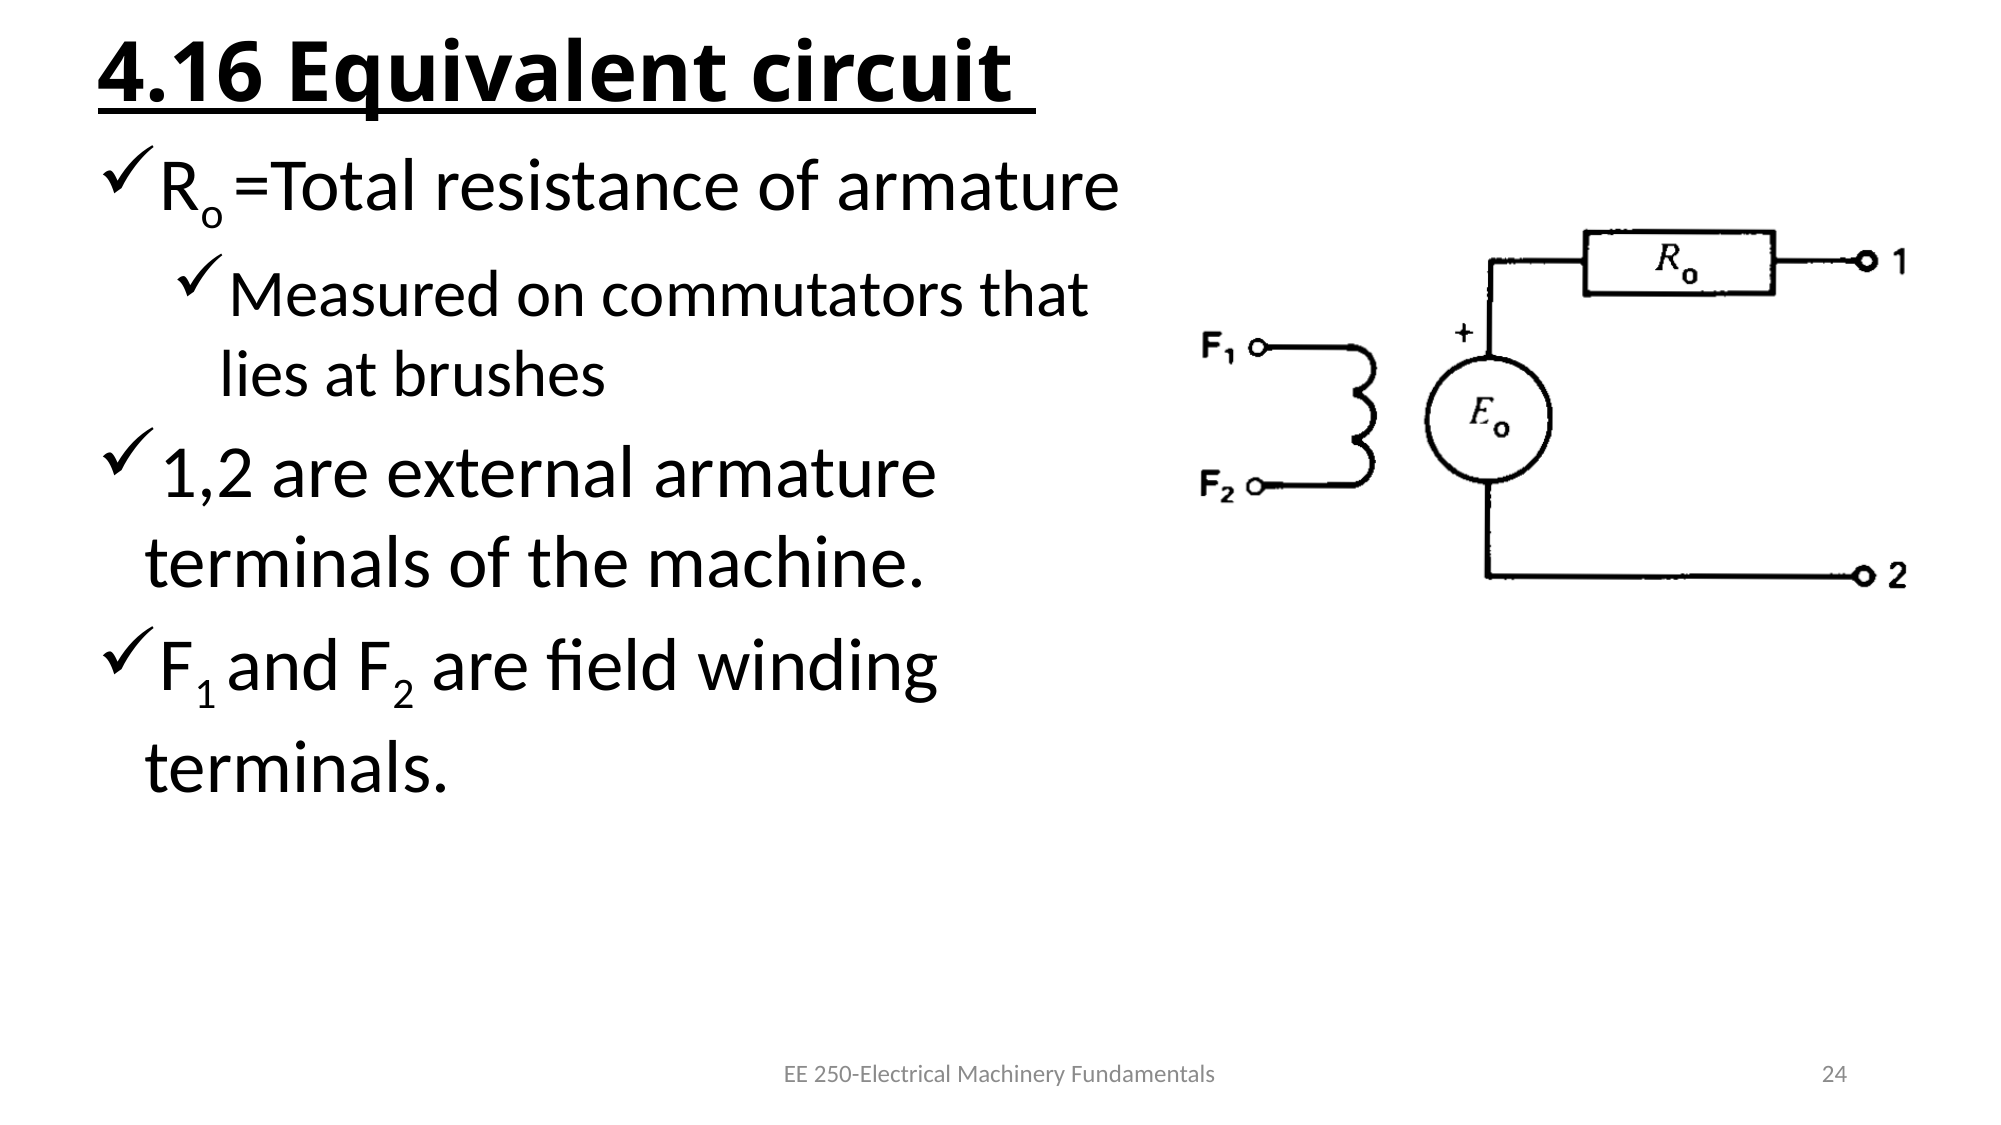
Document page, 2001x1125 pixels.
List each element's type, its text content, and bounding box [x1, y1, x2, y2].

slide_number 24 [1412, 1042, 1863, 1103]
list Ro =Total resistance of armature: Measured on commutators that lies at brushes 1,2 are external armature terminals of the machine. F1 and F2 are field winding terminals. [82, 127, 1200, 1125]
title 4.16 Equivalent circuit [82, 29, 1093, 127]
footer EE 250-Electrical Machinery Fundamentals [662, 1042, 1338, 1103]
picture [1122, 127, 1962, 635]
